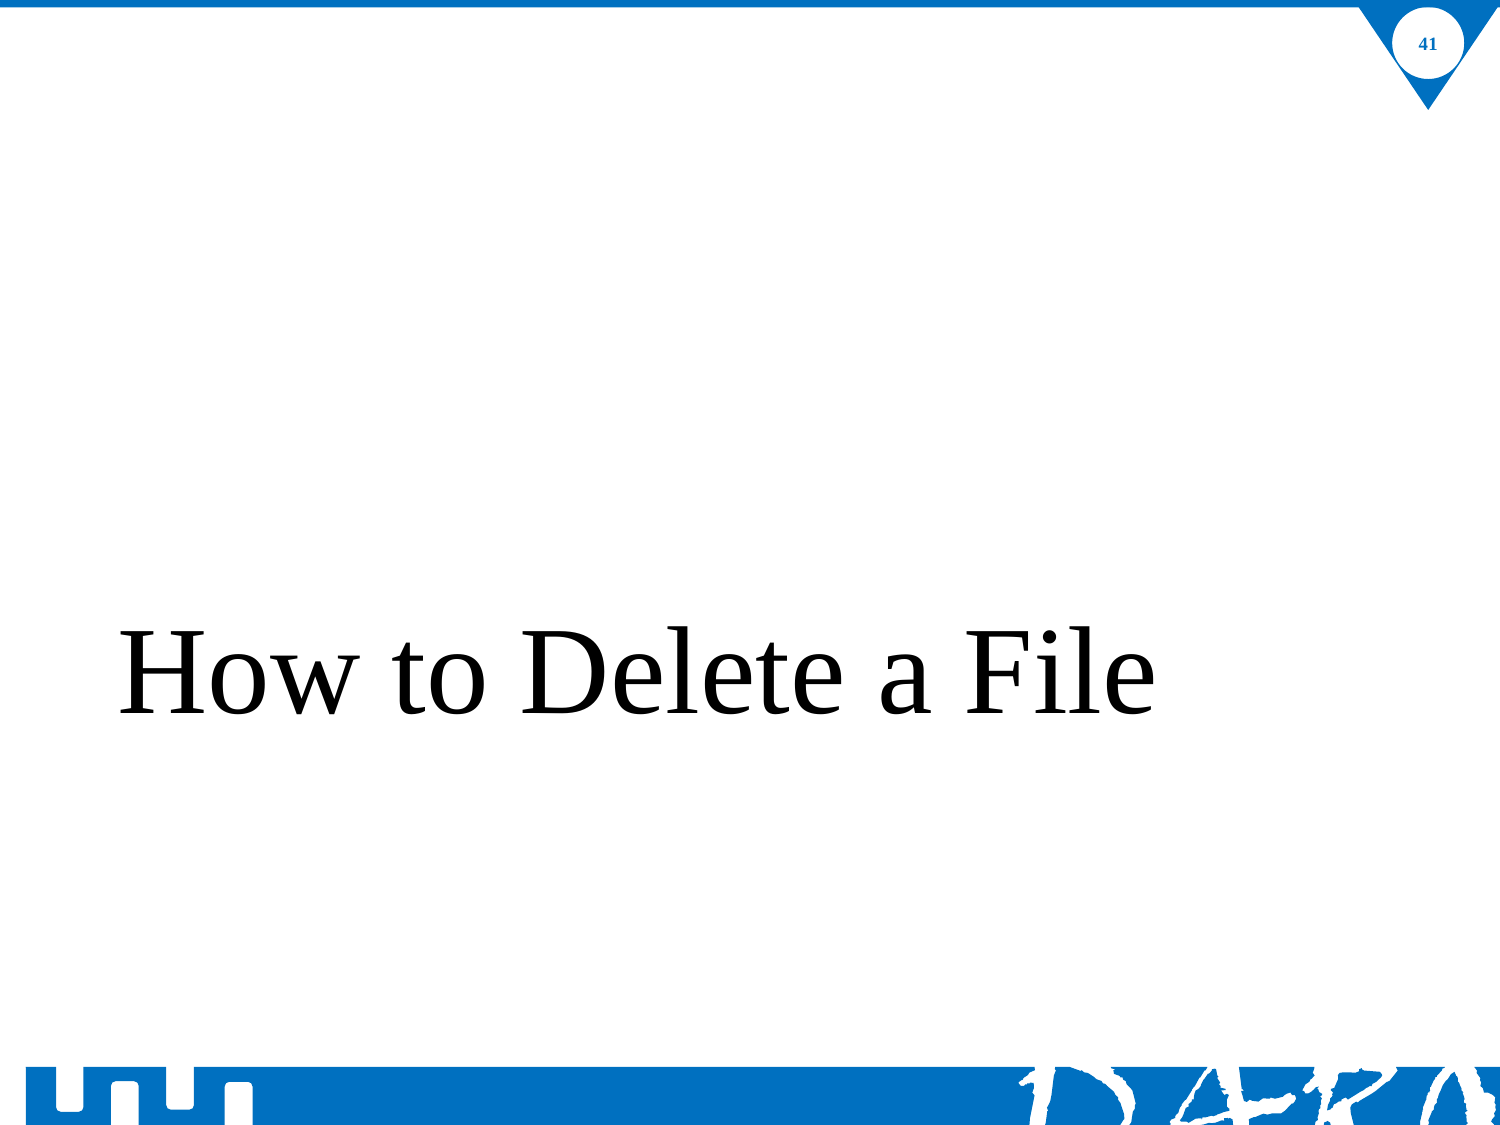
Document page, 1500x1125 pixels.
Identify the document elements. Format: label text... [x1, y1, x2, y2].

title How to Delete a File [102, 280, 1397, 749]
slide_number 41 [1259, 13, 1500, 73]
